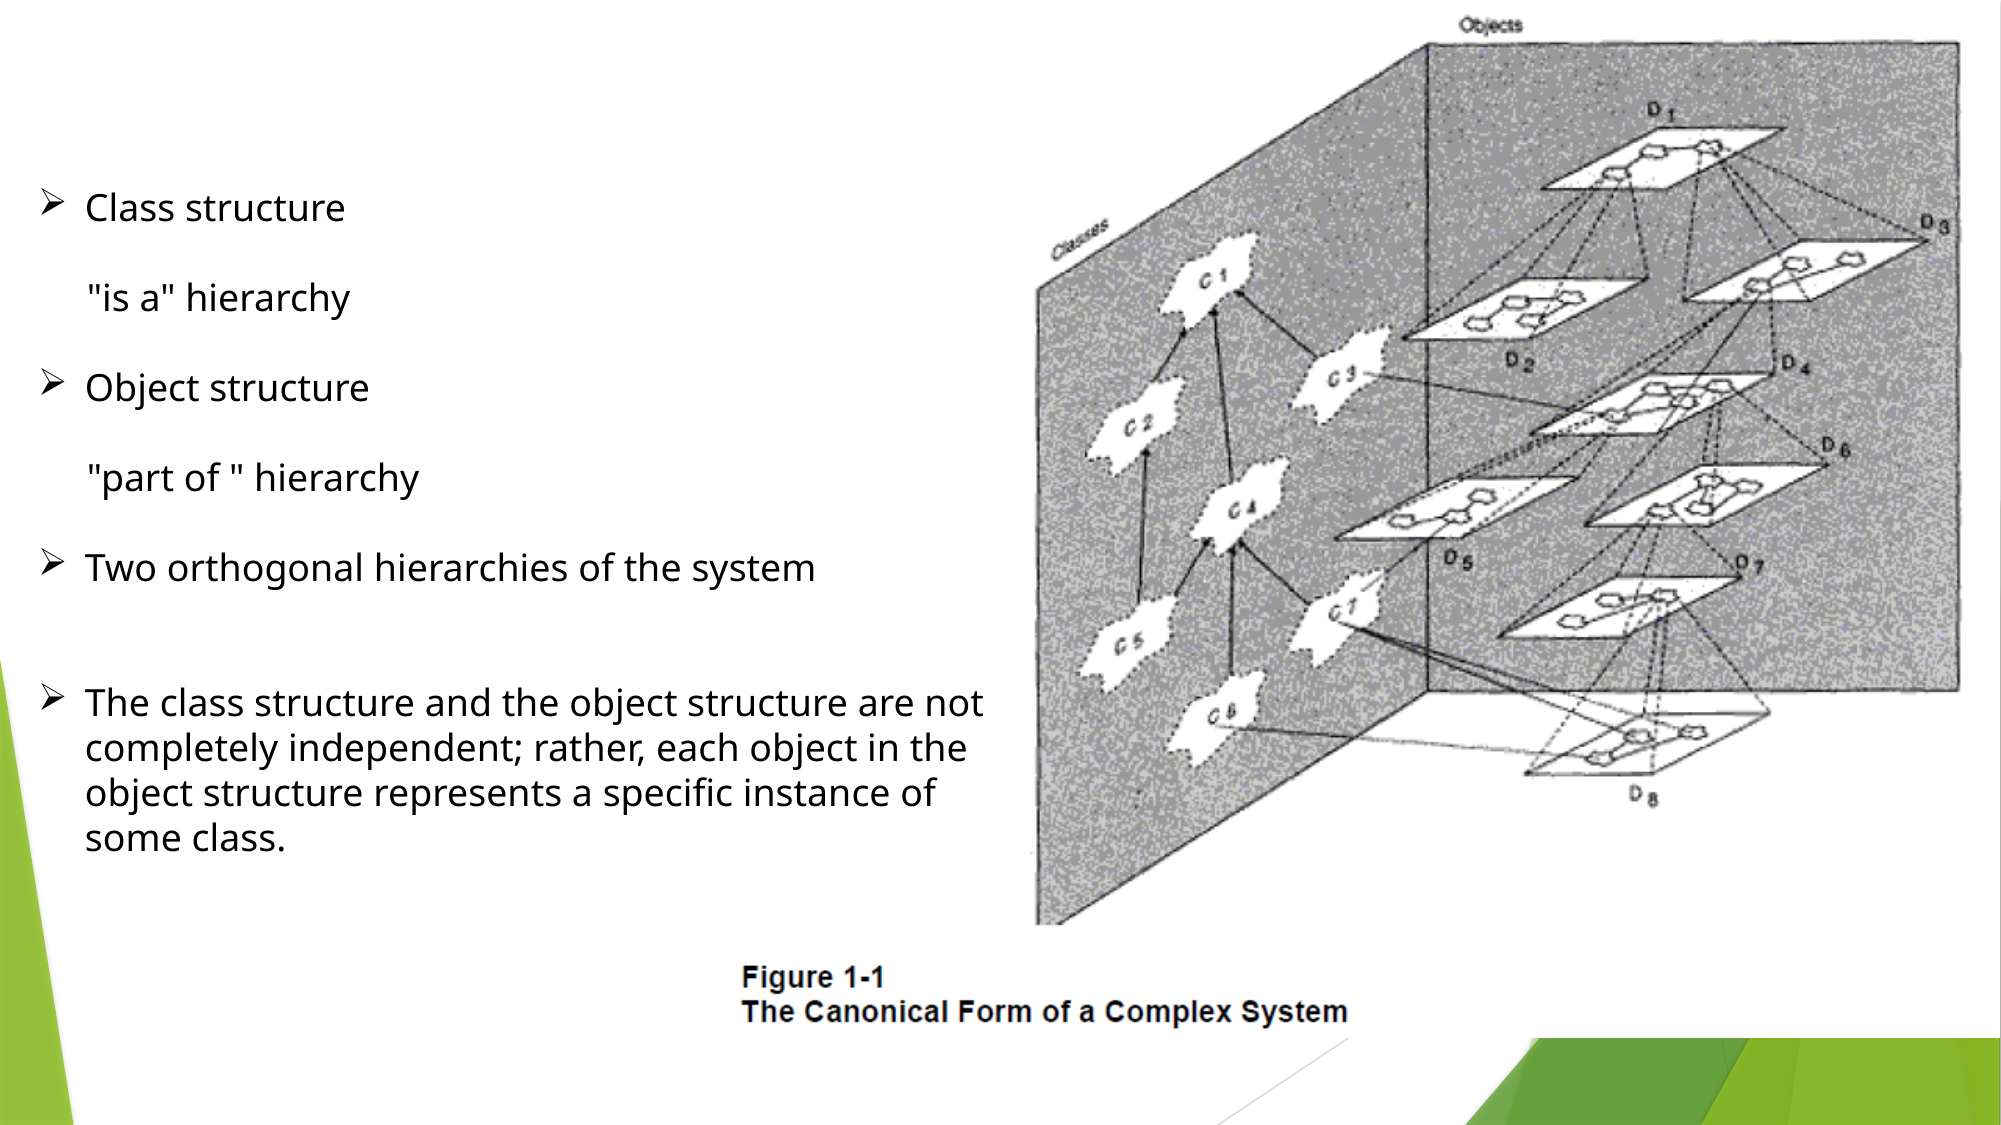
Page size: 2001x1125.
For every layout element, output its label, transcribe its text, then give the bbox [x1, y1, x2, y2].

picture [720, 0, 2000, 1038]
text_box Class structure "is a" hierarchy Object structure "part of " hierarchy Two orthogonal hierarchies of the system The class structure and the object structure are not completely independent; rather, each object in the object structure represents a specific instance of some class. [23, 176, 715, 912]
